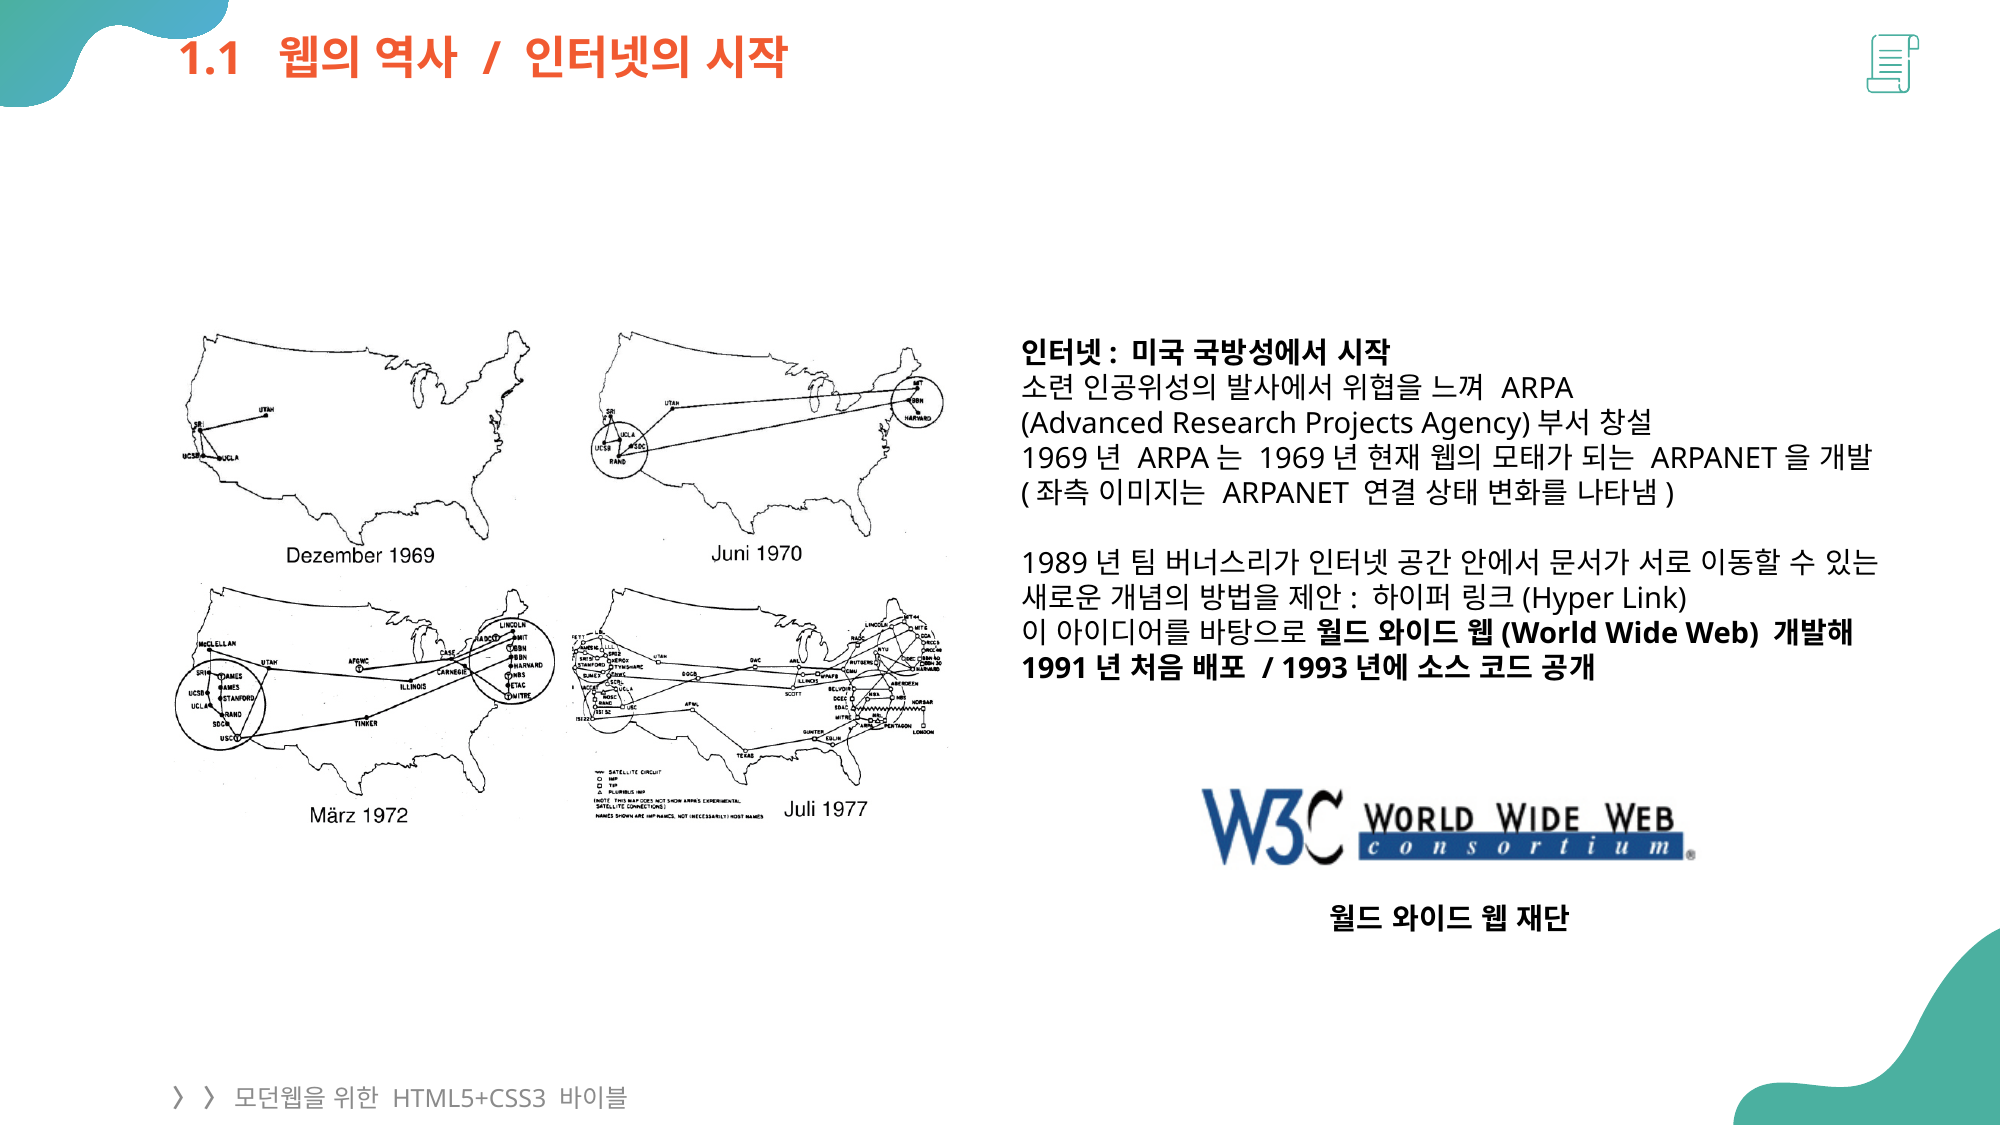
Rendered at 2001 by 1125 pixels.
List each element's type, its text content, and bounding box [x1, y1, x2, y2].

text_box 월드 와이드 웹 재단 [1315, 893, 1586, 943]
text_box 인터넷: 미국 국방성에서 시작 소련 인공위성의 발사에서 위협을 느껴 ARPA (Advanced Research Projects Agency)부서 창설 1969년 ARPA는 1969년 현재 웹의 모태가 되는 ARPANET을 개발 (좌측 이미지는 ARPANET 연결 상태 변화를 나타냄) 1989년 팀 버너스리가 인터넷 공간 안에서 문서가 서로 이동할 수 있는 새로운 개념의 방법을 제안: 하이퍼 링크(Hyper Link) 이 아이디어를 바탕으로 월드 와이드 웹(World Wide Web) 개발해 1991년 처음 배포 / 1993년에 소스 코드 공개 [1006, 326, 1895, 692]
picture [169, 326, 950, 828]
title 1.1 웹의 역사 / 인터넷의 시작 [162, 27, 2000, 93]
footer 〉 〉 모던웹을 위한 HTML5+CSS3 바이블 [63, 1085, 738, 1109]
picture [1199, 786, 1702, 870]
